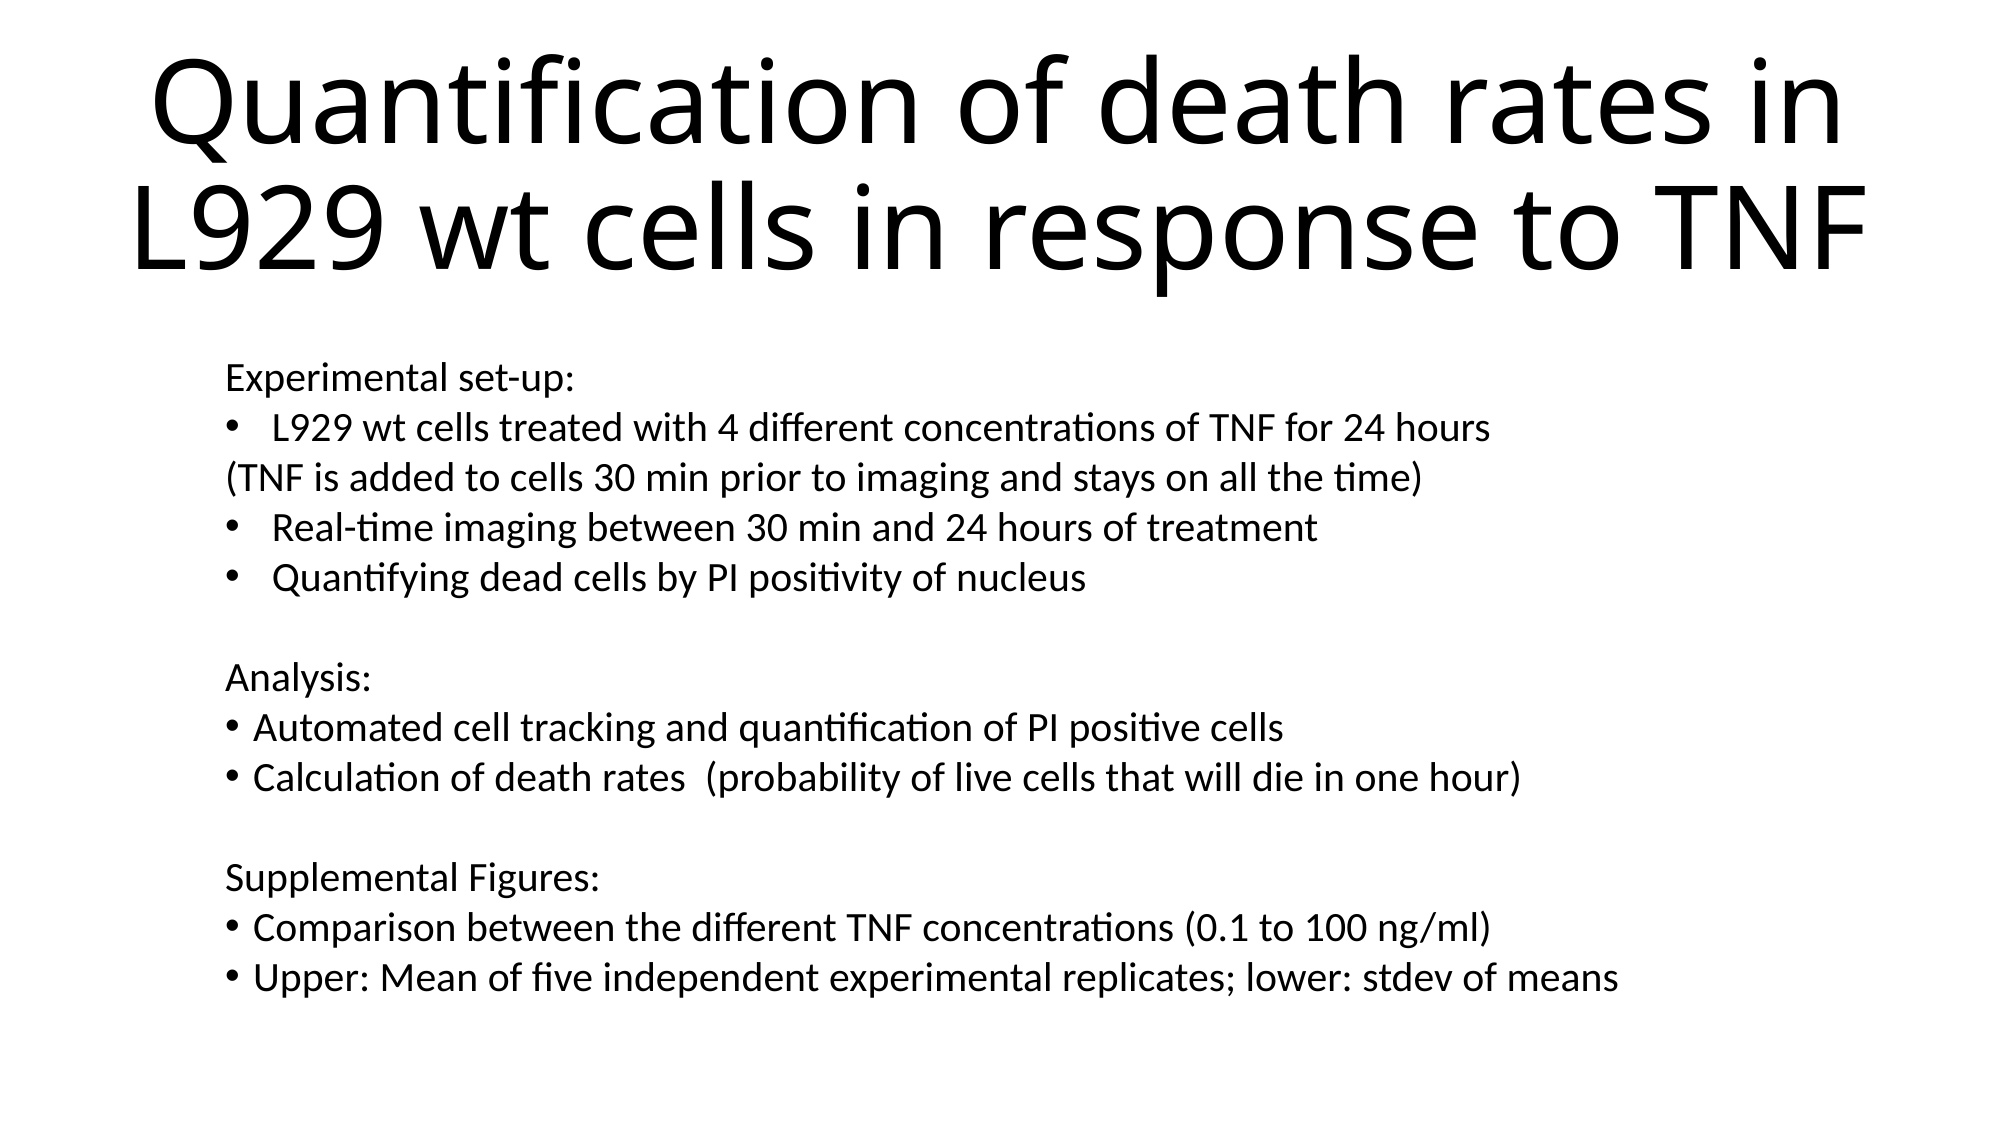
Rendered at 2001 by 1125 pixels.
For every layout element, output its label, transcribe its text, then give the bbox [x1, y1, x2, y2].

title Quantification of death rates in L929 wt cells in response to TNF [111, 18, 1885, 303]
text_box Experimental set-up: L929 wt cells treated with 4 different concentrations of TNF for 24 hours (TNF is added to cells 30 min prior to imaging and stays on all the time) Real-time imaging between 30 min and 24 hours of treatment Quantifying dead cells by PI positivity of nucleus Analysis: Automated cell tracking and quantification of PI positive cells Calculation of death rates (probability of live cells that will die in one hour) Supplemental Figures: Comparison between the different TNF concentrations (0.1 to 100 ng/ml) Upper: Mean of five independent experimental replicates; lower: stdev of means [210, 342, 1786, 1068]
